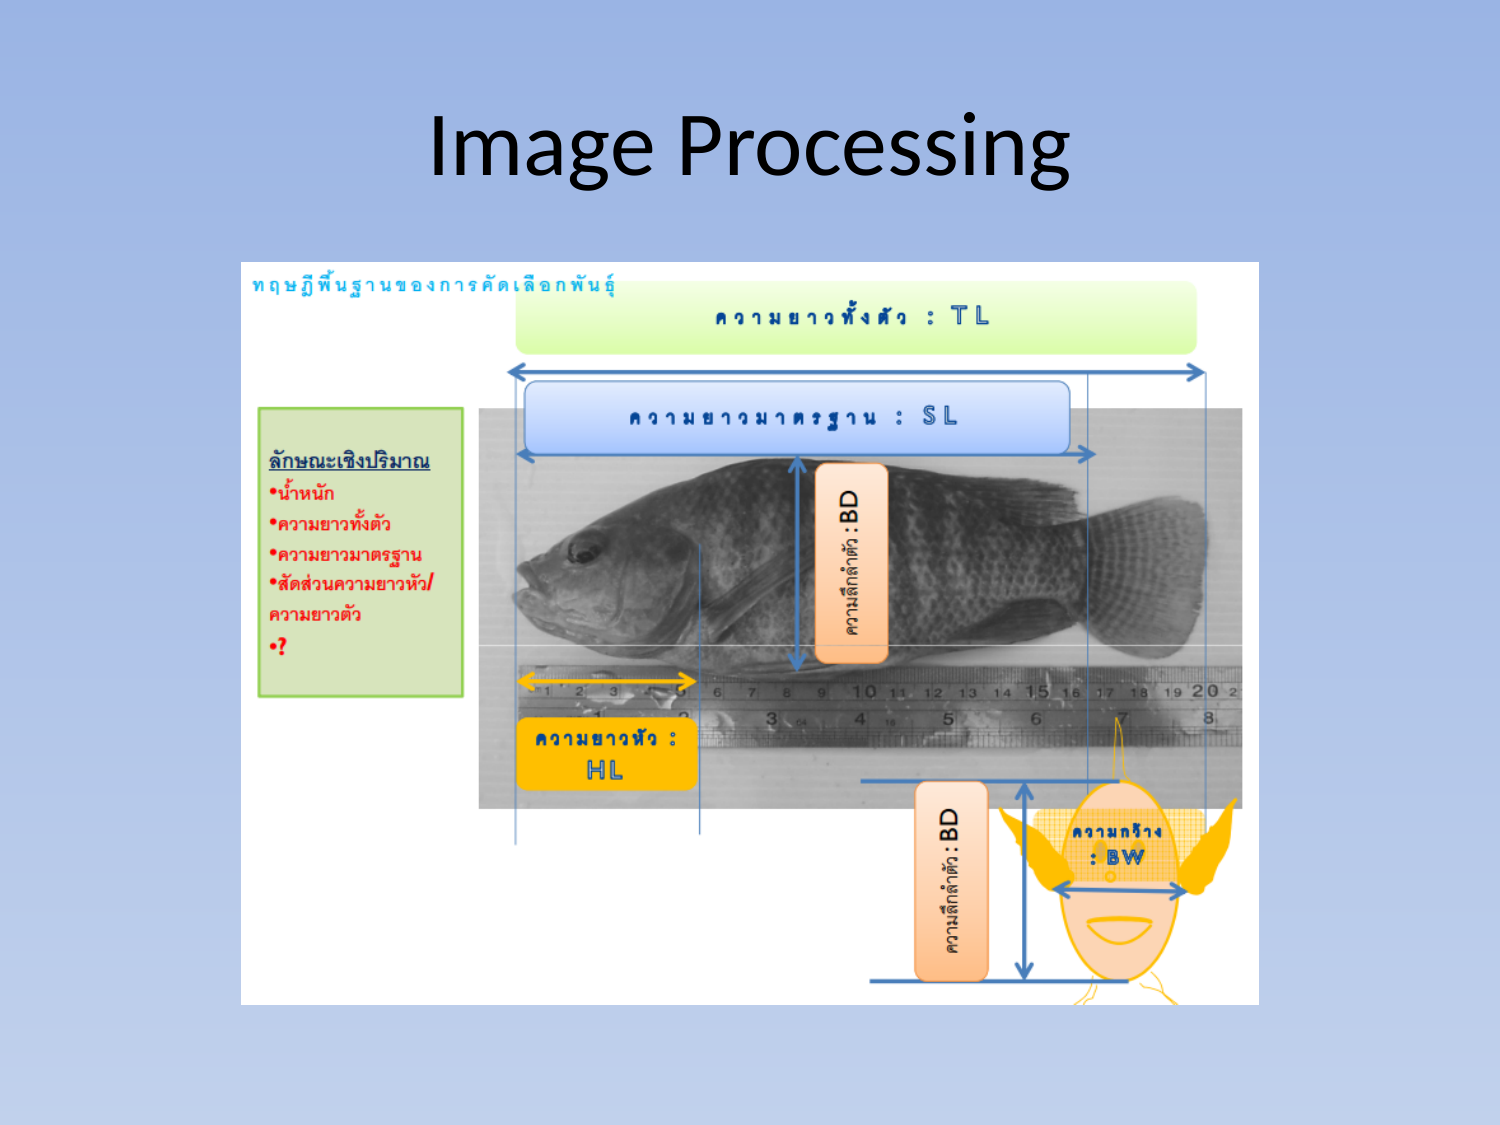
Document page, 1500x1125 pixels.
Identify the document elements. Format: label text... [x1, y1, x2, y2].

title Image Processing [75, 45, 1425, 233]
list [241, 262, 1259, 1006]
